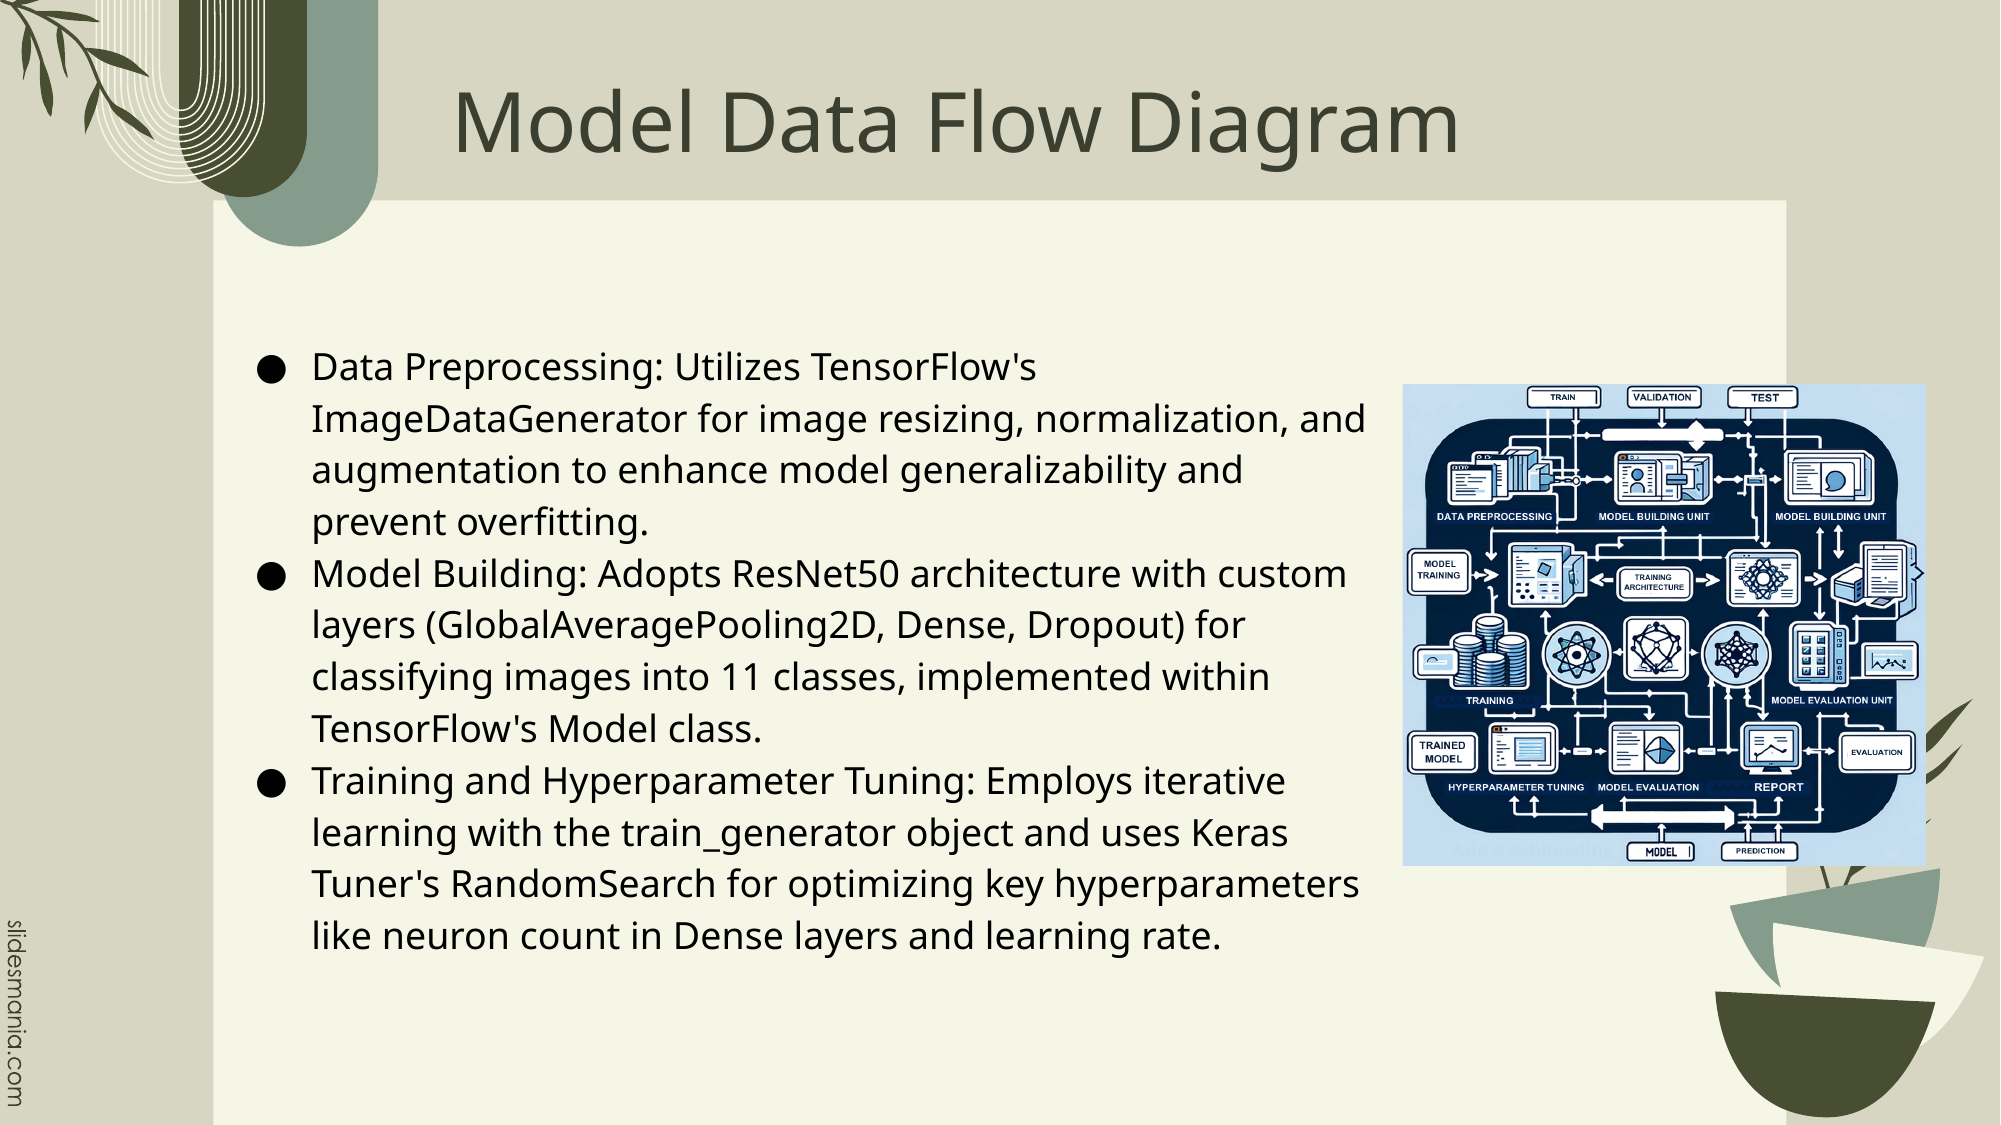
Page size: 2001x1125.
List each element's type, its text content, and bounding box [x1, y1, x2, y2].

picture [1402, 384, 1927, 866]
list Data Preprocessing: Utilizes TensorFlow's ImageDataGenerator for image resizing, normalization, and augmentation to enhance model generalizability and prevent overfitting. Model Building: Adopts ResNet50 architecture with custom layers (GlobalAveragePooling2D, Dense, Dropout) for classifying images into 11 classes, implemented within TensorFlow's Model class. Training and Hyperparameter Tuning: Employs iterative learning with the train_generator object and uses Keras Tuner's RandomSearch for optimizing key hyperparameters like neuron count in Dense layers and learning rate. [216, 316, 1398, 762]
title Model Data Flow Diagram [431, 56, 1890, 182]
